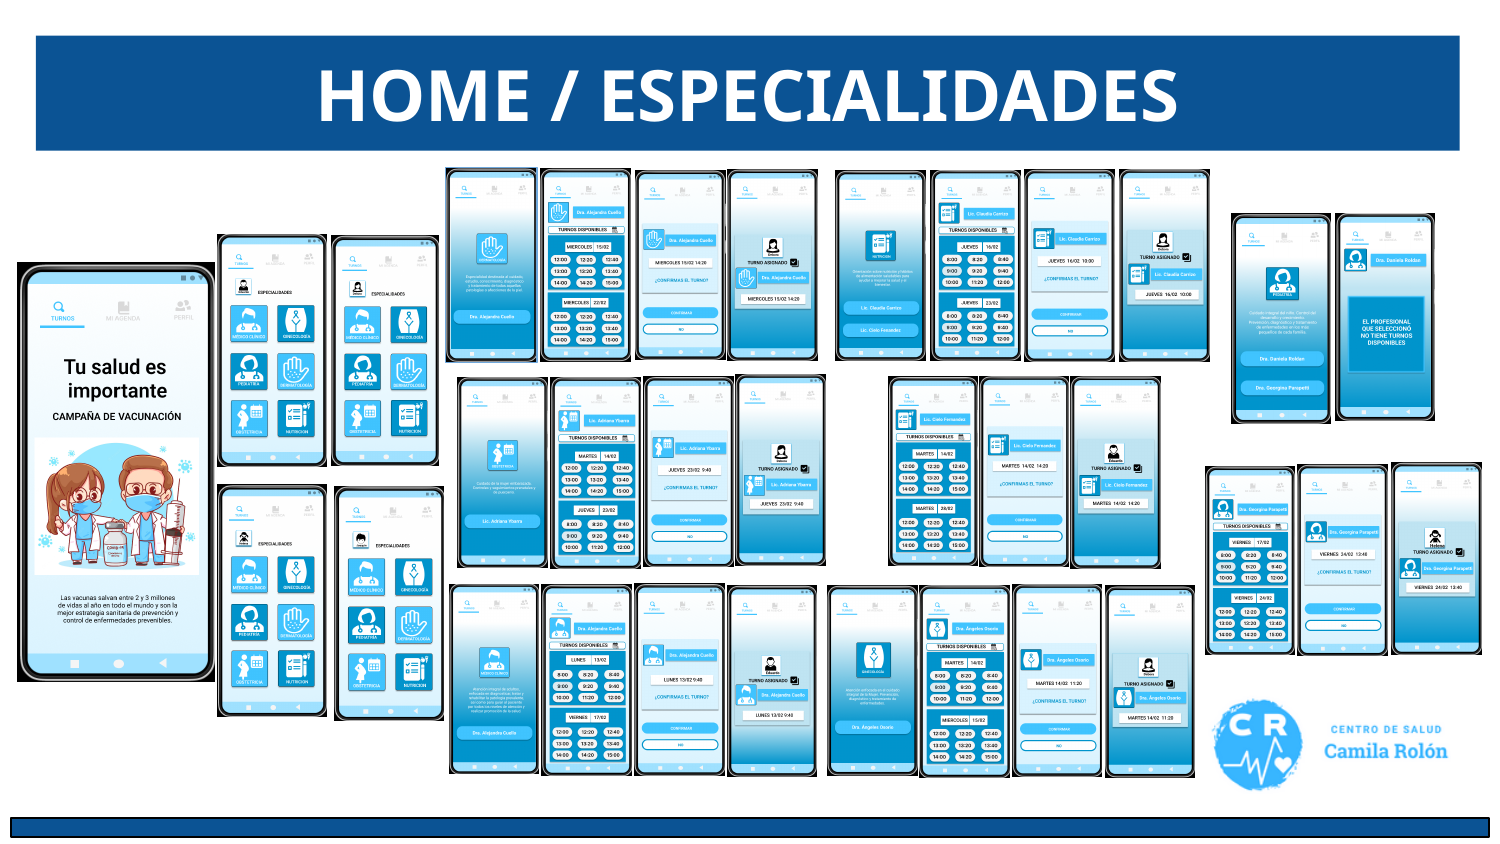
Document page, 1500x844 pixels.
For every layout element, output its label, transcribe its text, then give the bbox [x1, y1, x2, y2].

picture [1231, 213, 1331, 424]
picture [887, 376, 978, 567]
picture [540, 168, 632, 362]
picture [919, 585, 1010, 779]
picture [449, 584, 540, 774]
picture [1297, 463, 1389, 657]
picture [634, 169, 726, 361]
picture [550, 377, 641, 570]
picture [541, 584, 632, 776]
picture [17, 262, 215, 682]
picture [334, 485, 444, 722]
picture [634, 583, 725, 777]
picture [827, 585, 918, 777]
picture [1104, 585, 1195, 779]
picture [1119, 169, 1210, 362]
picture [1200, 695, 1485, 796]
picture [930, 170, 1021, 361]
picture [1335, 213, 1435, 421]
picture [446, 168, 537, 362]
text_box [10, 817, 1489, 838]
picture [979, 376, 1069, 568]
picture [735, 374, 827, 567]
picture [642, 375, 734, 568]
picture [727, 168, 819, 362]
picture [217, 484, 327, 718]
picture [1024, 169, 1116, 362]
picture [835, 170, 927, 361]
picture [330, 235, 439, 466]
picture [726, 585, 818, 777]
picture [217, 234, 327, 467]
picture [1204, 465, 1295, 656]
picture [1390, 462, 1482, 655]
picture [1012, 584, 1102, 778]
picture [1070, 376, 1161, 569]
picture [457, 377, 549, 568]
title HOME / ESPECIALIDADES [35, 35, 1460, 151]
